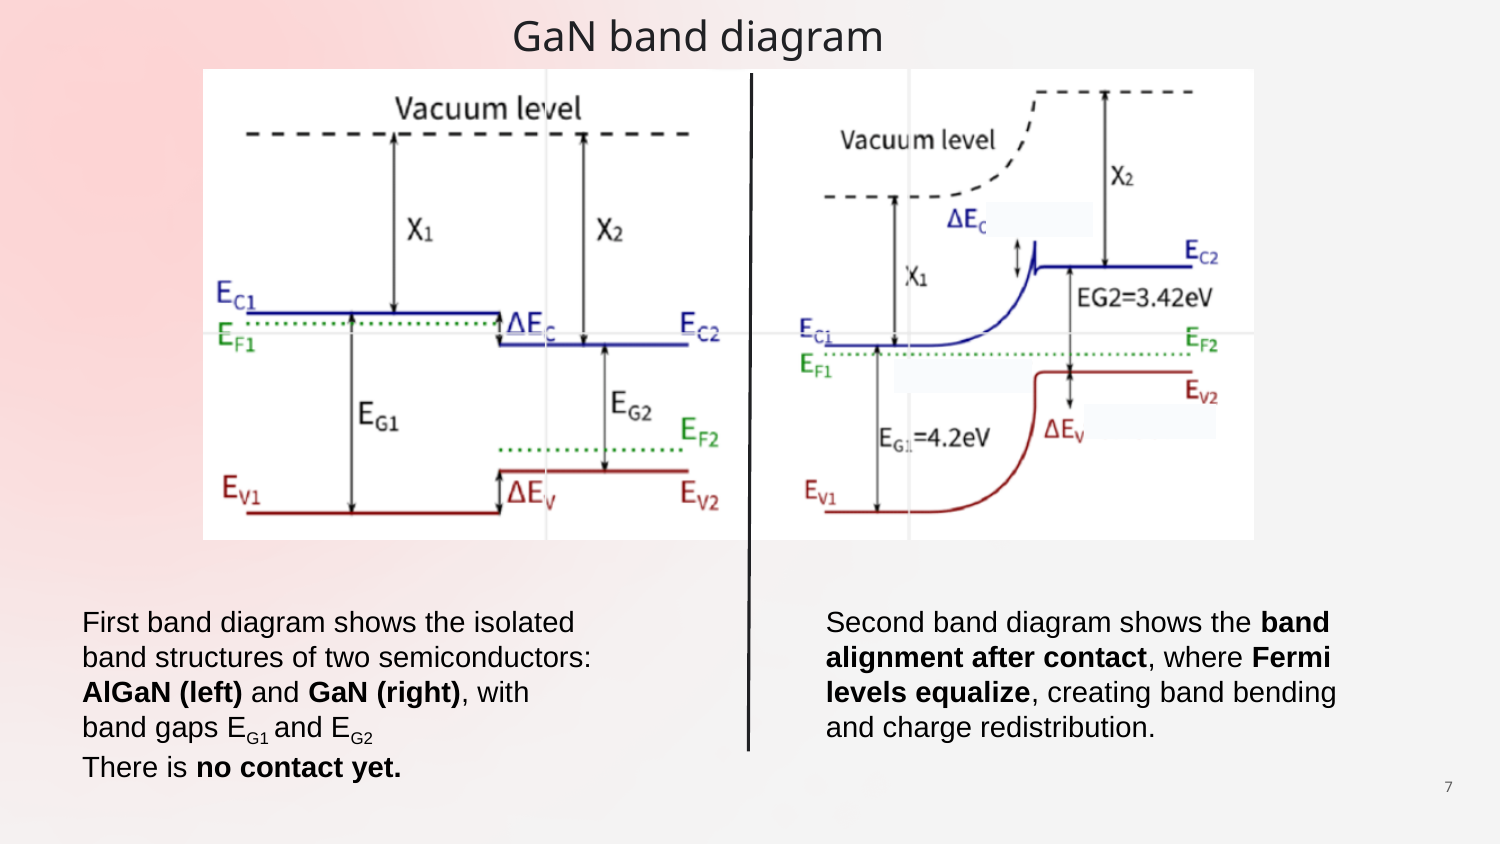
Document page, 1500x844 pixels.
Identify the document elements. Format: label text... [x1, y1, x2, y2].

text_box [748, 72, 752, 752]
picture [0, 0, 1500, 844]
text_box First band diagram shows the isolated band structures of two semiconductors: AlGaN (left) and GaN (right), with band gaps EG1 and EG2​ There is no contact yet. [67, 588, 614, 798]
title GaN band diagram [511, 13, 1206, 61]
slide_number ‹#› [1403, 765, 1453, 799]
text_box Second band diagram shows the band alignment after contact, where Fermi levels equalize, creating band bending and charge redistribution. [810, 588, 1358, 758]
